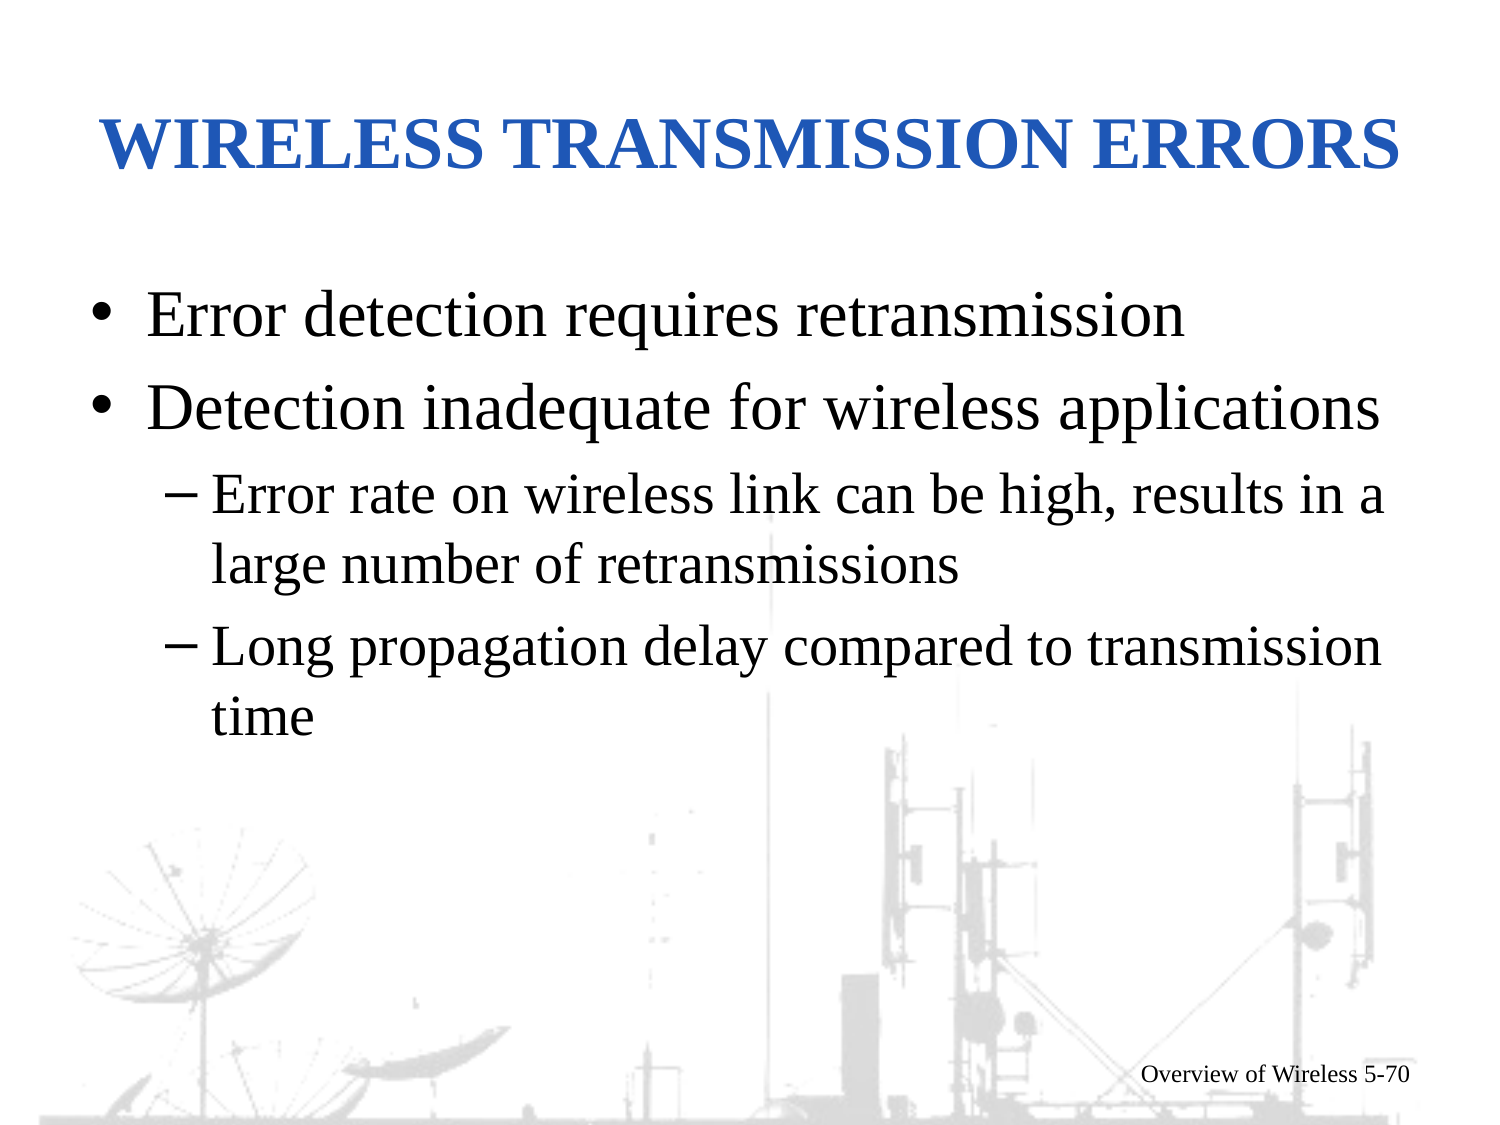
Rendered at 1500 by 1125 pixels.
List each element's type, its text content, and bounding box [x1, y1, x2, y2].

list Error detection requires retransmission Detection inadequate for wireless applications Error rate on wireless link can be high, results in a large number of retransmissions Long propagation delay compared to transmission time [75, 262, 1425, 1005]
slide_number Overview of Wireless 5-70 [893, 1042, 1425, 1103]
title Wireless Transmission Errors [75, 45, 1425, 233]
